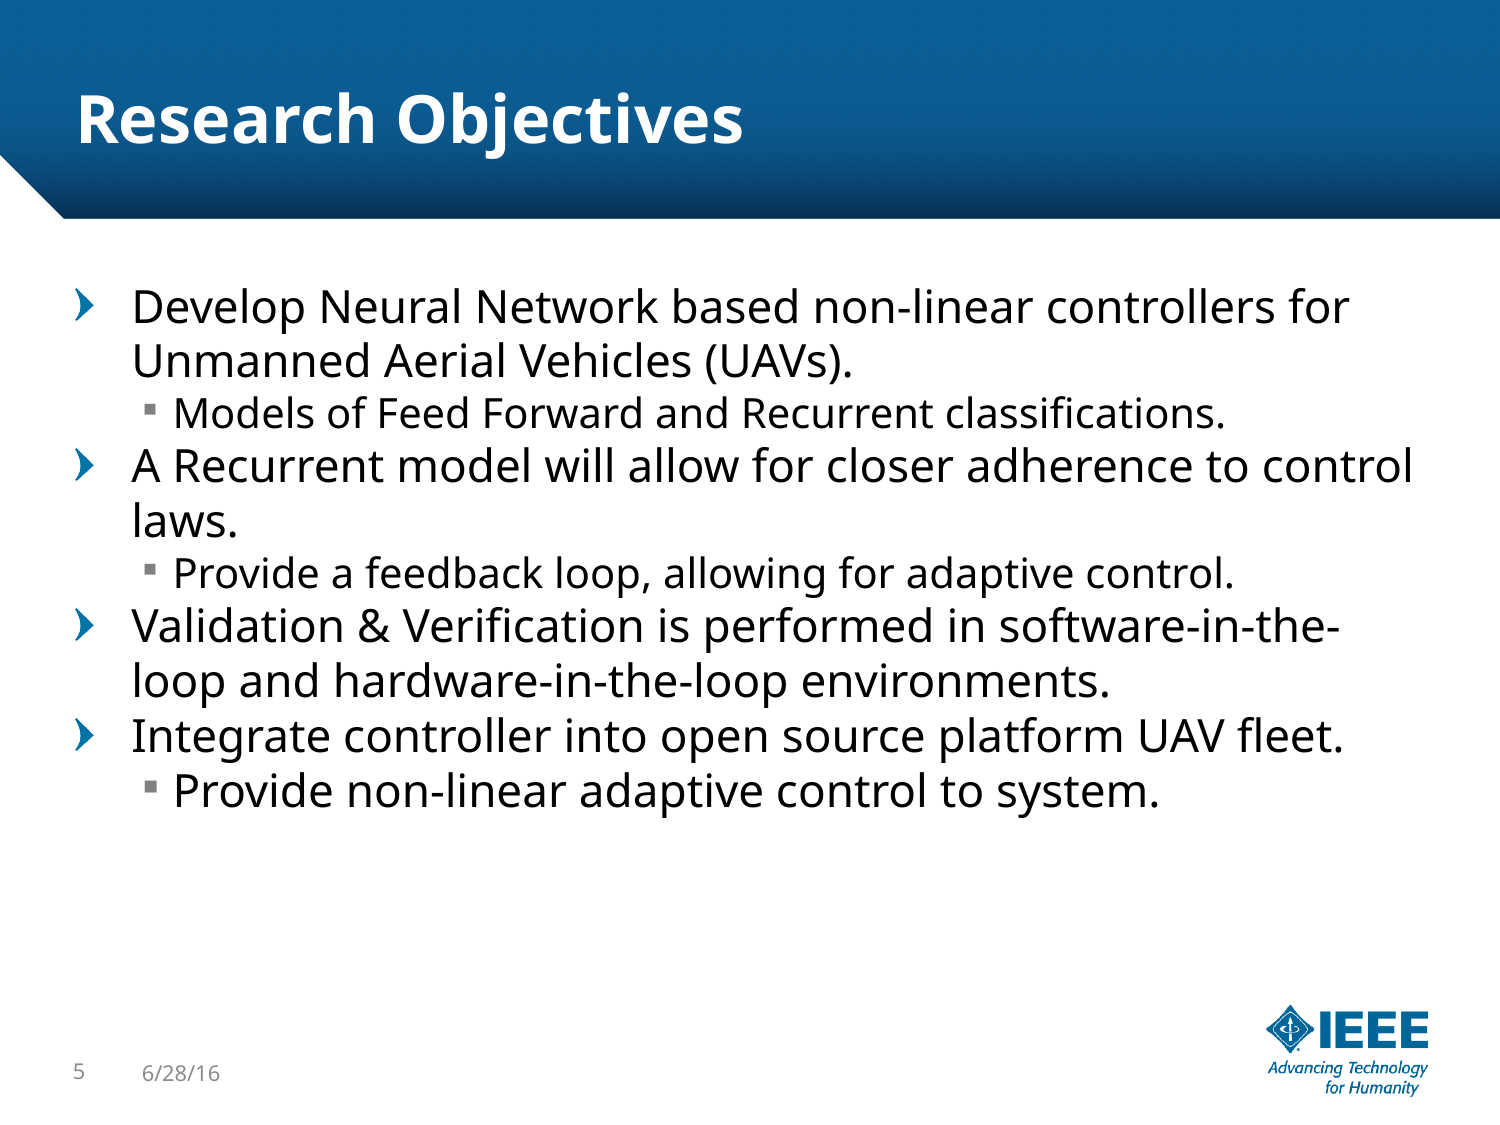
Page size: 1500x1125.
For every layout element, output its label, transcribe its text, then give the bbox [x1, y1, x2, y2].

text_box Research Objectives [60, 32, 1435, 201]
text_box <number> [72, 1042, 132, 1102]
text_box Develop Neural Network based non-linear controllers for Unmanned Aerial Vehicles (UAVs). Models of Feed Forward and Recurrent classifications. A Recurrent model will allow for closer adherence to control laws. Provide a feedback loop, allowing for adaptive control. Validation & Verification is performed in software-in-the-loop and hardware-in-the-loop environments. Integrate controller into open source platform UAV fleet. Provide non-linear adaptive control to system. [60, 269, 1435, 986]
text_box 6/28/16 [141, 1042, 411, 1102]
picture [0, 0, 1500, 1125]
